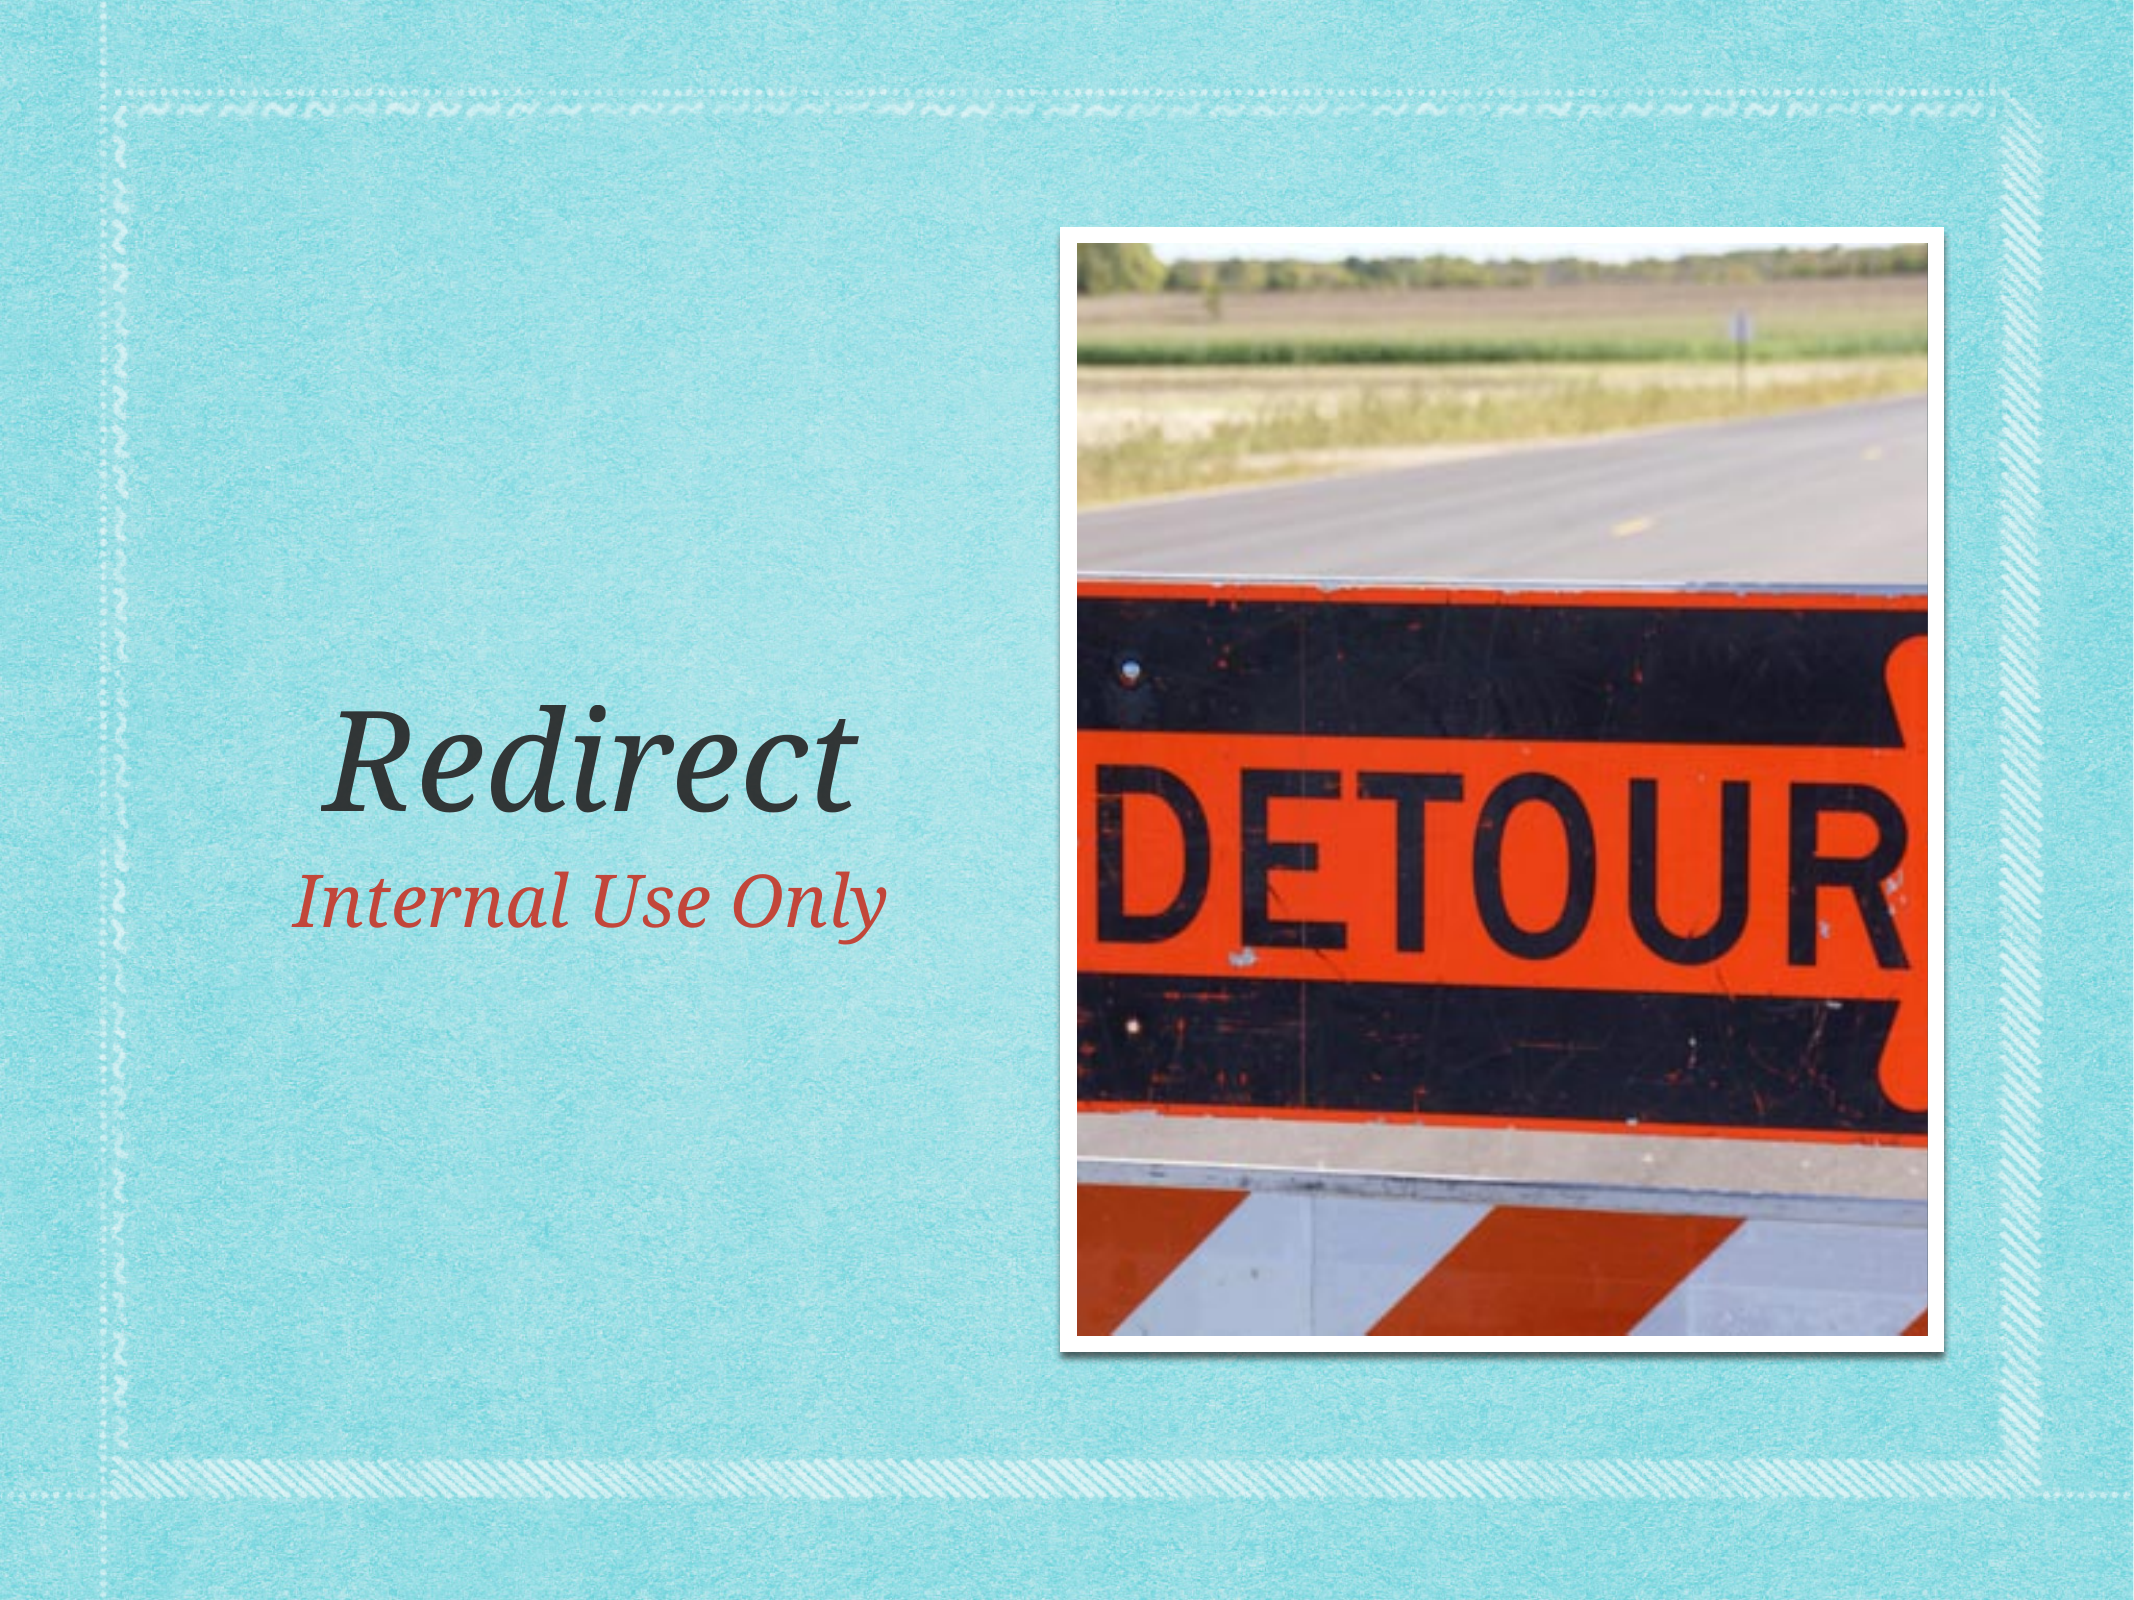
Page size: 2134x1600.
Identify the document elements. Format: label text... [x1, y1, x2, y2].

title Redirect [176, 222, 1007, 841]
list Internal Use Only [176, 853, 1007, 1372]
picture [0, 0, 2134, 1600]
